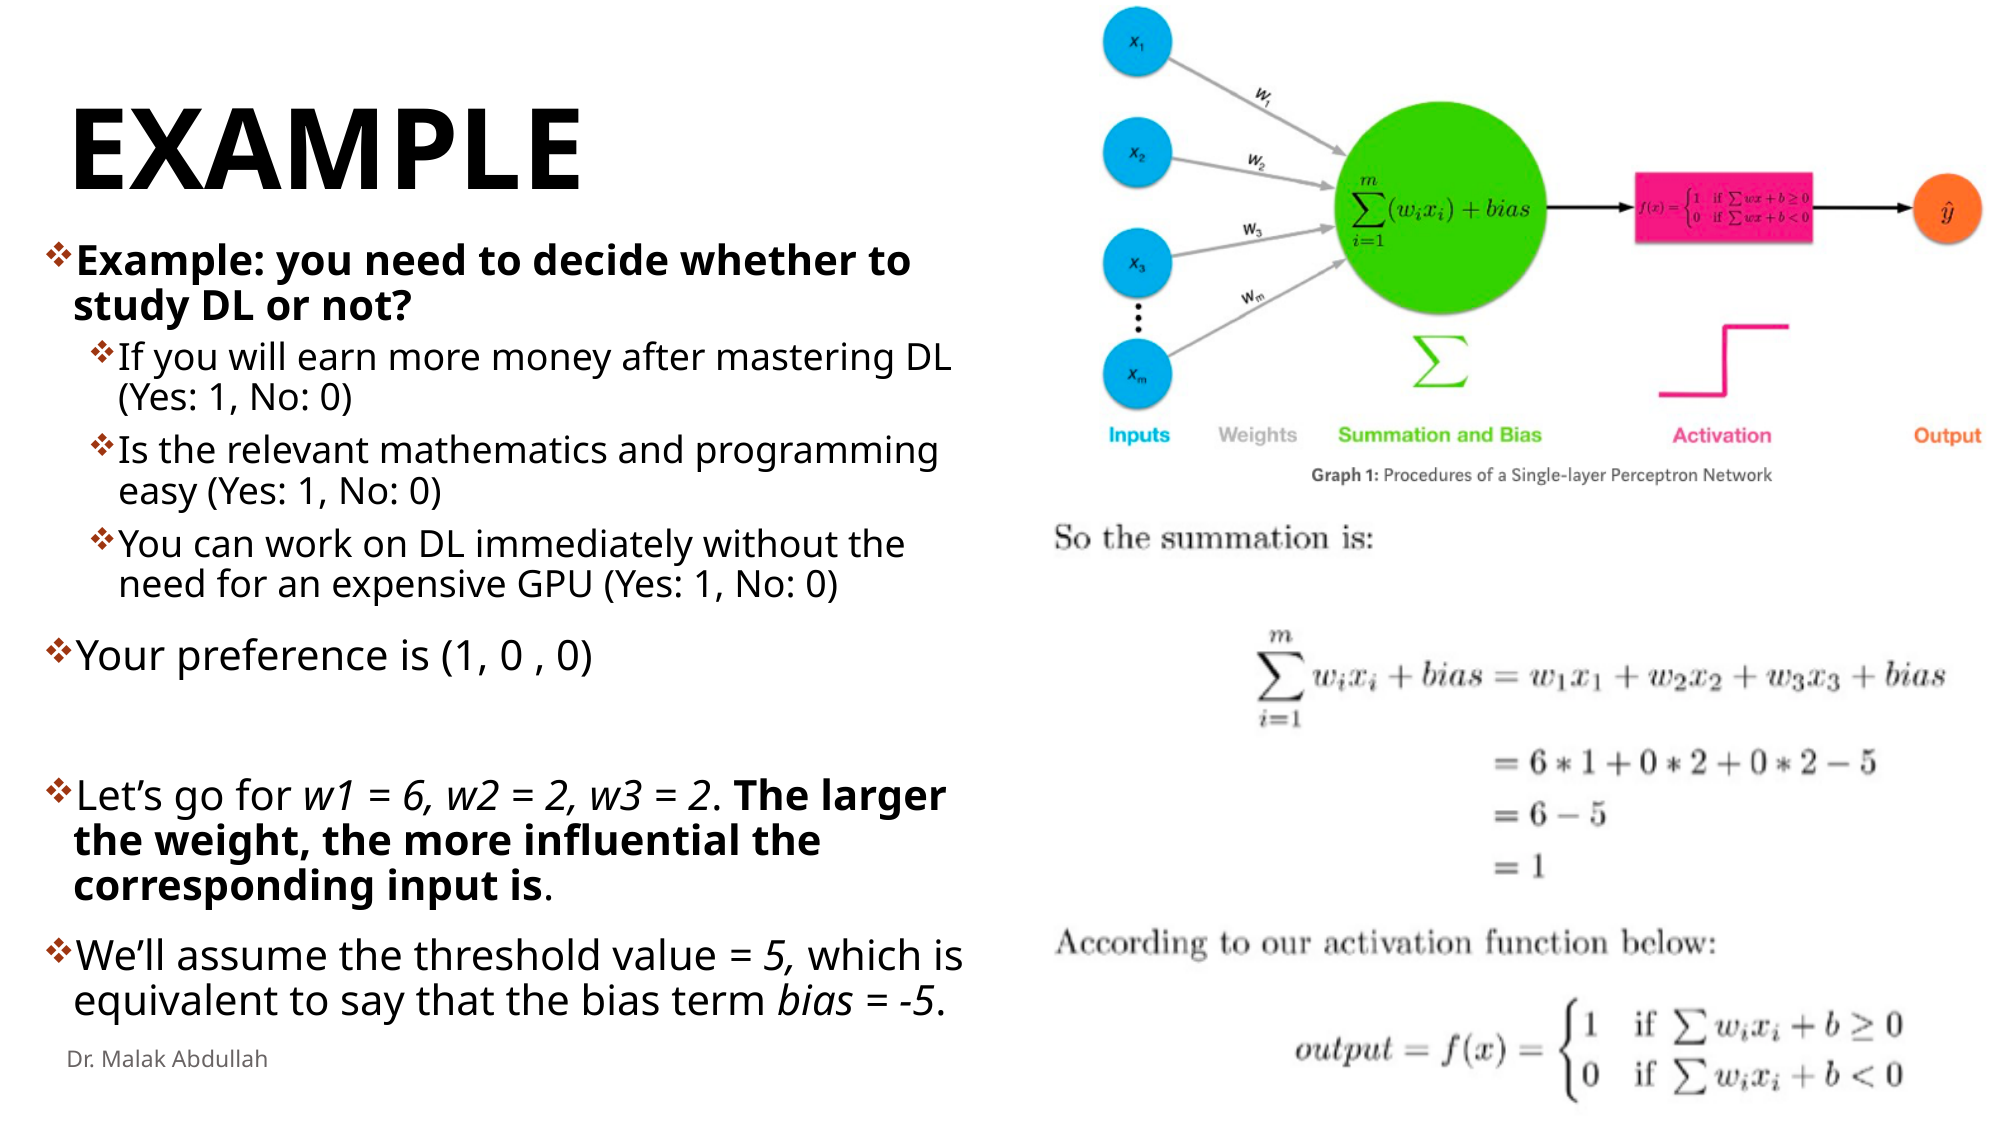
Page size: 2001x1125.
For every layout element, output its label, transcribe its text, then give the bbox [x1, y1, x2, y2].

list Example: you need to decide whether to study DL or not? If you will earn more money after mastering DL (Yes: 1, No: 0) Is the relevant mathematics and programming easy (Yes: 1, No: 0) You can work on DL immediately without the need for an expensive GPU (Yes: 1, No: 0) Your preference is (1, 0 , 0) Let’s go for w1 = 6, w2 = 2, w3 = 2. The larger the weight, the more influential the corresponding input is. We’ll assume the threshold value = 5, which is equivalent to say that the bias term bias = -5. [28, 232, 1004, 959]
picture [1083, 0, 2000, 499]
title Example [51, 49, 1083, 258]
footer Dr. Malak Abdullah [51, 1028, 1036, 1089]
picture [1037, 517, 1961, 1119]
